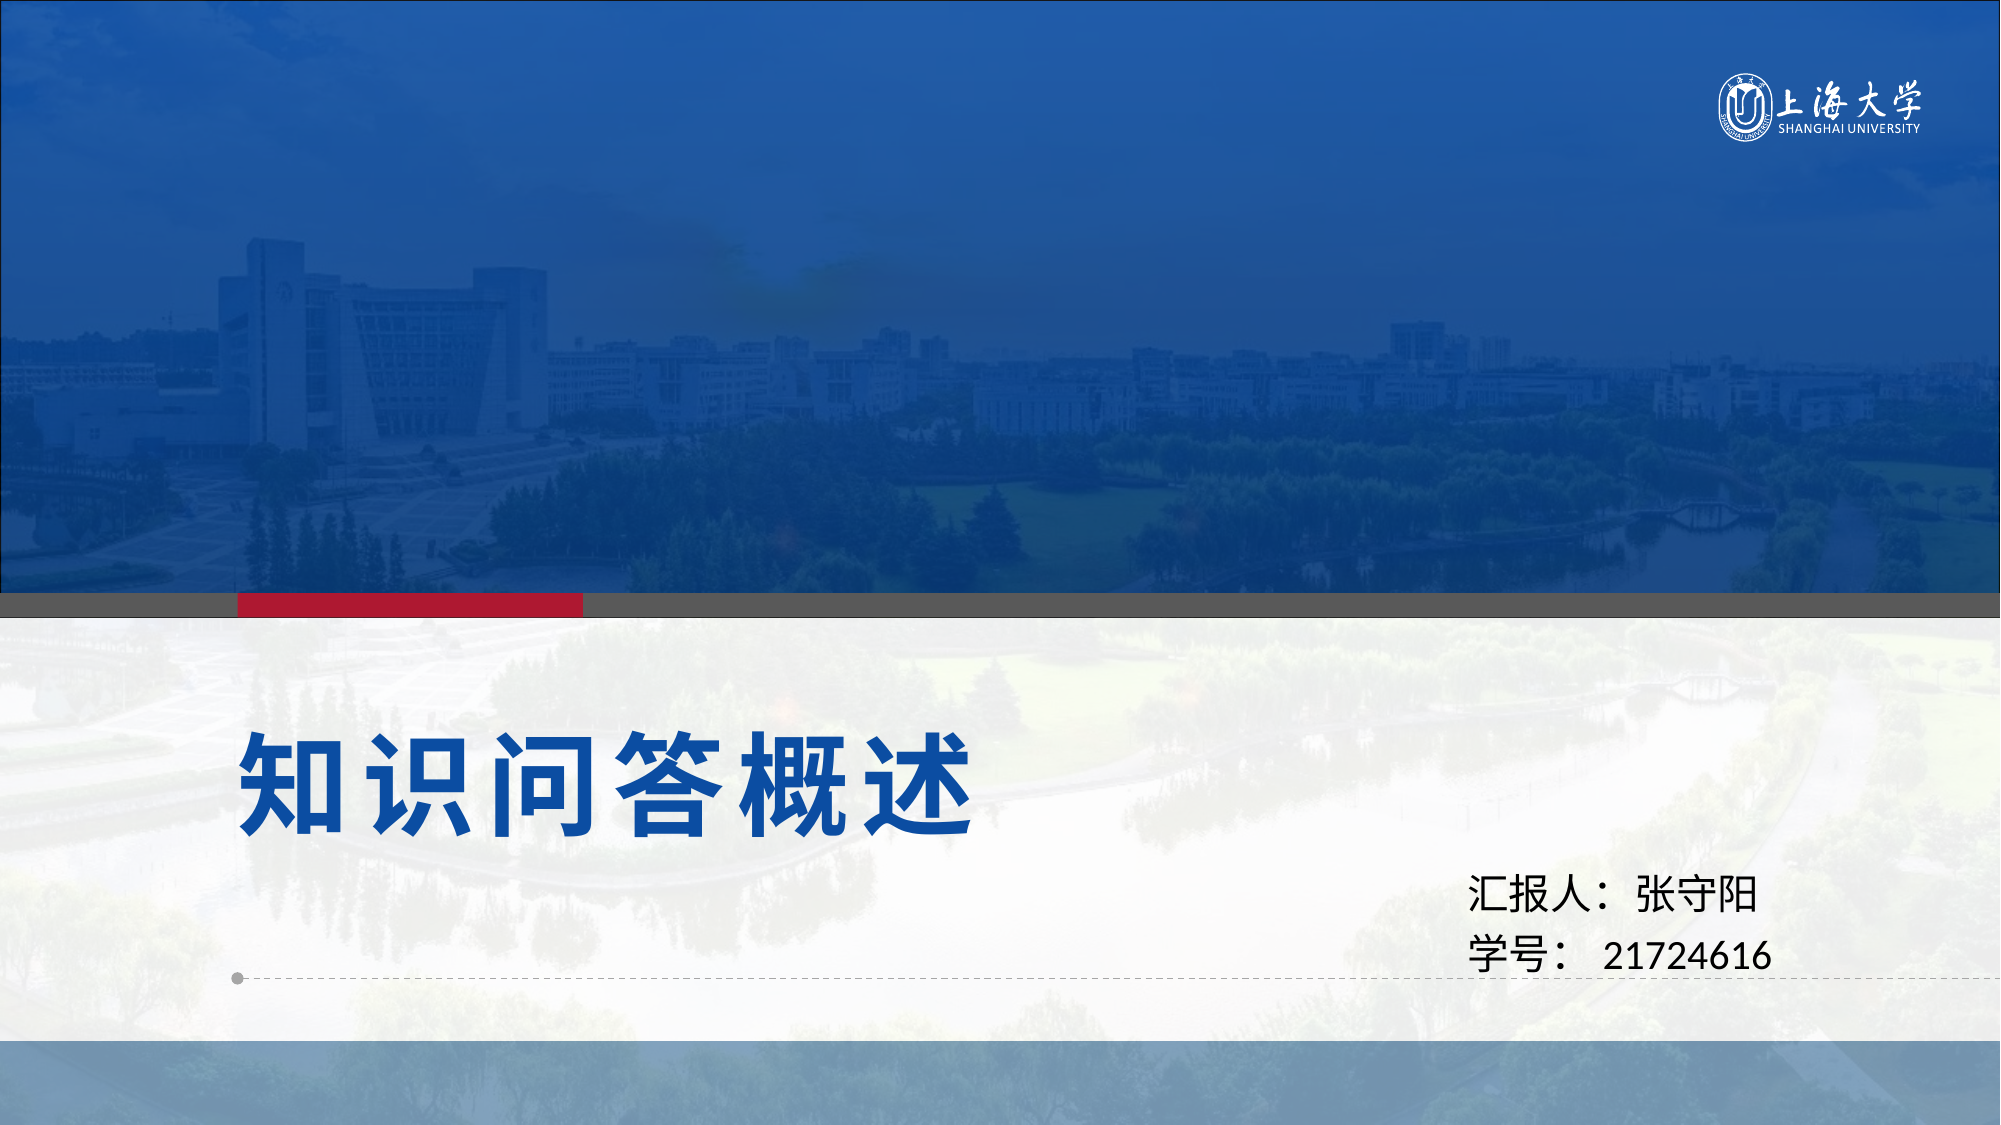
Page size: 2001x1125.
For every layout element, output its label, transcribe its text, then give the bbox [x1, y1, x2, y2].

title 知识问答概述 [237, 707, 1922, 859]
list 01 [237, 266, 583, 648]
text_box 汇报人：张守阳 学号：21724616 [1455, 858, 2000, 1039]
